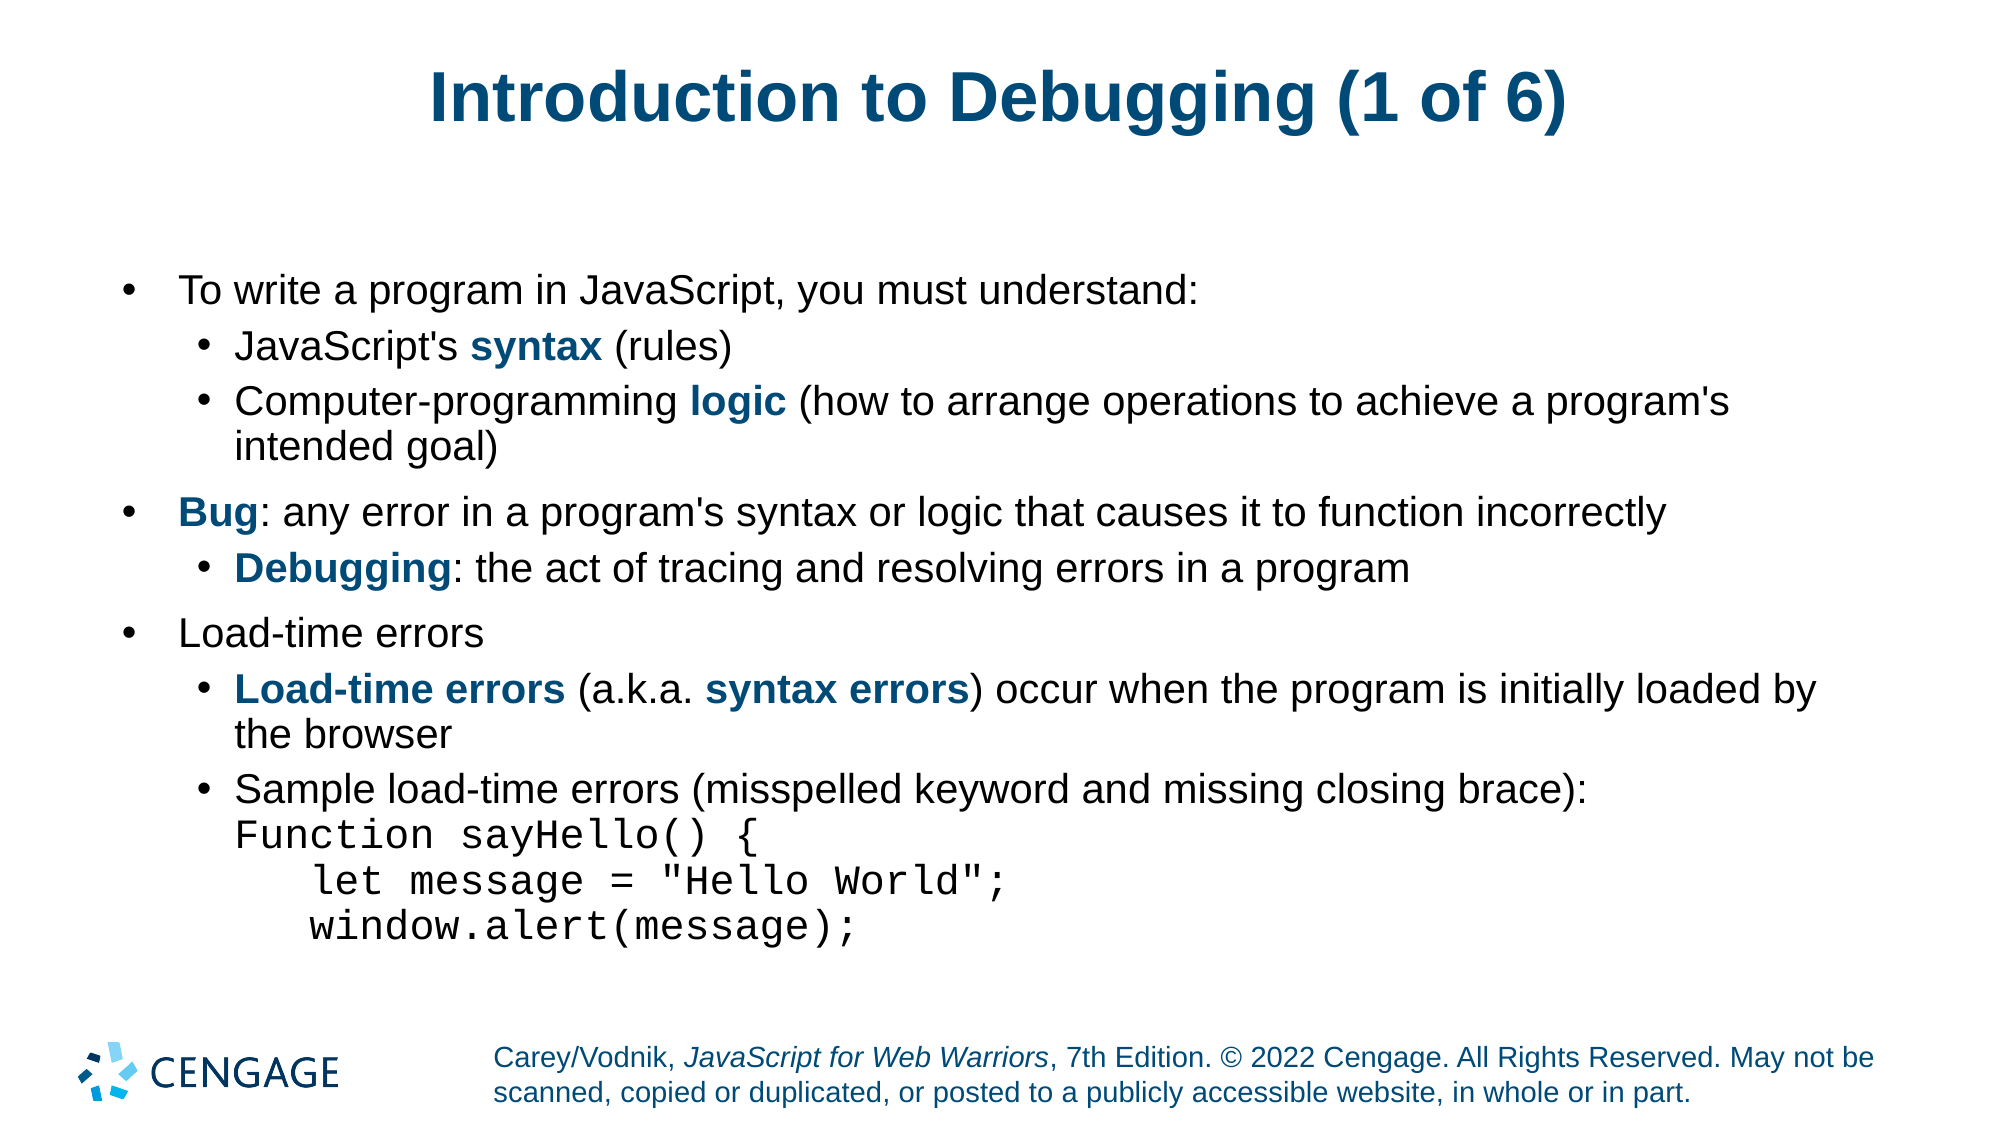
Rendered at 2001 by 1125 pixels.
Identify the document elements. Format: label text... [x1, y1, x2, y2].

picture [78, 1042, 338, 1101]
title Introduction to Debugging (1 of 6) [137, 59, 1863, 171]
list To write a program in JavaScript, you must understand: JavaScript's syntax (rules) Computer-programming logic (how to arrange operations to achieve a program's intended goal) Bug: any error in a program's syntax or logic that causes it to function incorrectly Debugging: the act of tracing and resolving errors in a program Load-time errors Load-time errors (a.k.a. syntax errors) occur when the program is initially loaded by the browser Sample load-time errors (misspelled keyword and missing closing brace): Function sayHello() { let message = "Hello World"; window.alert(message); [121, 268, 1880, 990]
